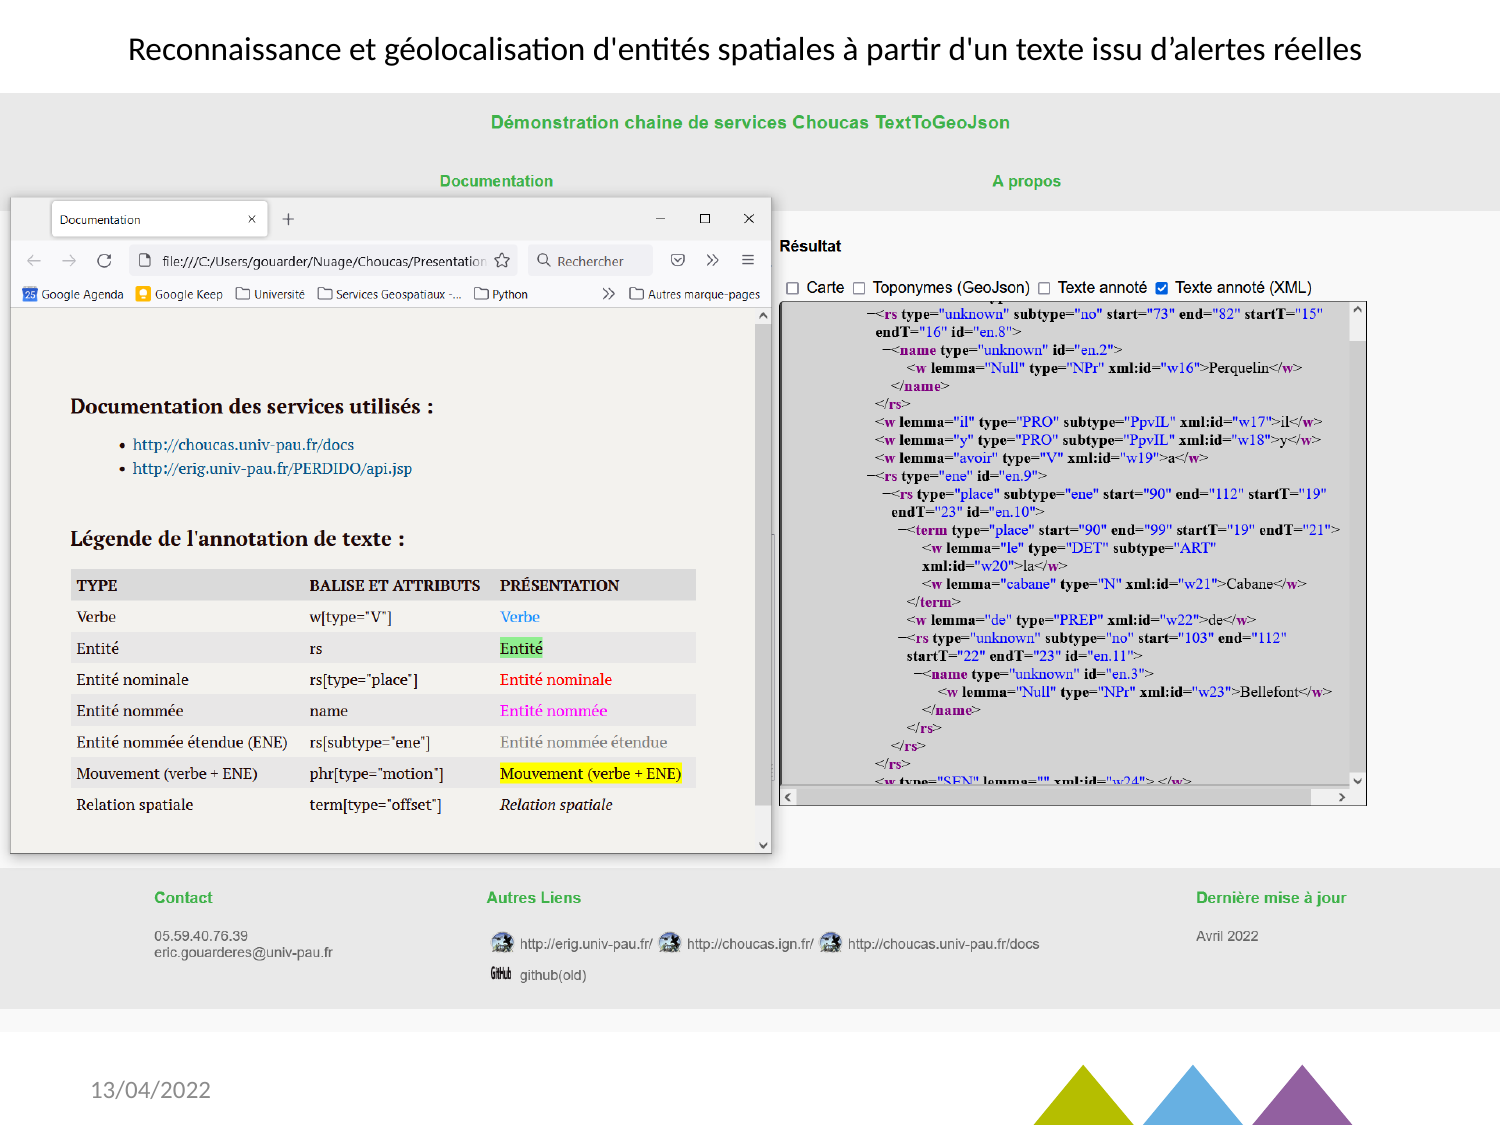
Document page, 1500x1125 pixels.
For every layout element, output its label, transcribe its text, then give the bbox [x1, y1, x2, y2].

text_box Reconnaissance et géolocalisation d'entités spatiales à partir d'un texte issu d’alertes réelles [113, 19, 1387, 75]
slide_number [75, 1058, 243, 1119]
picture [0, 93, 1500, 1032]
